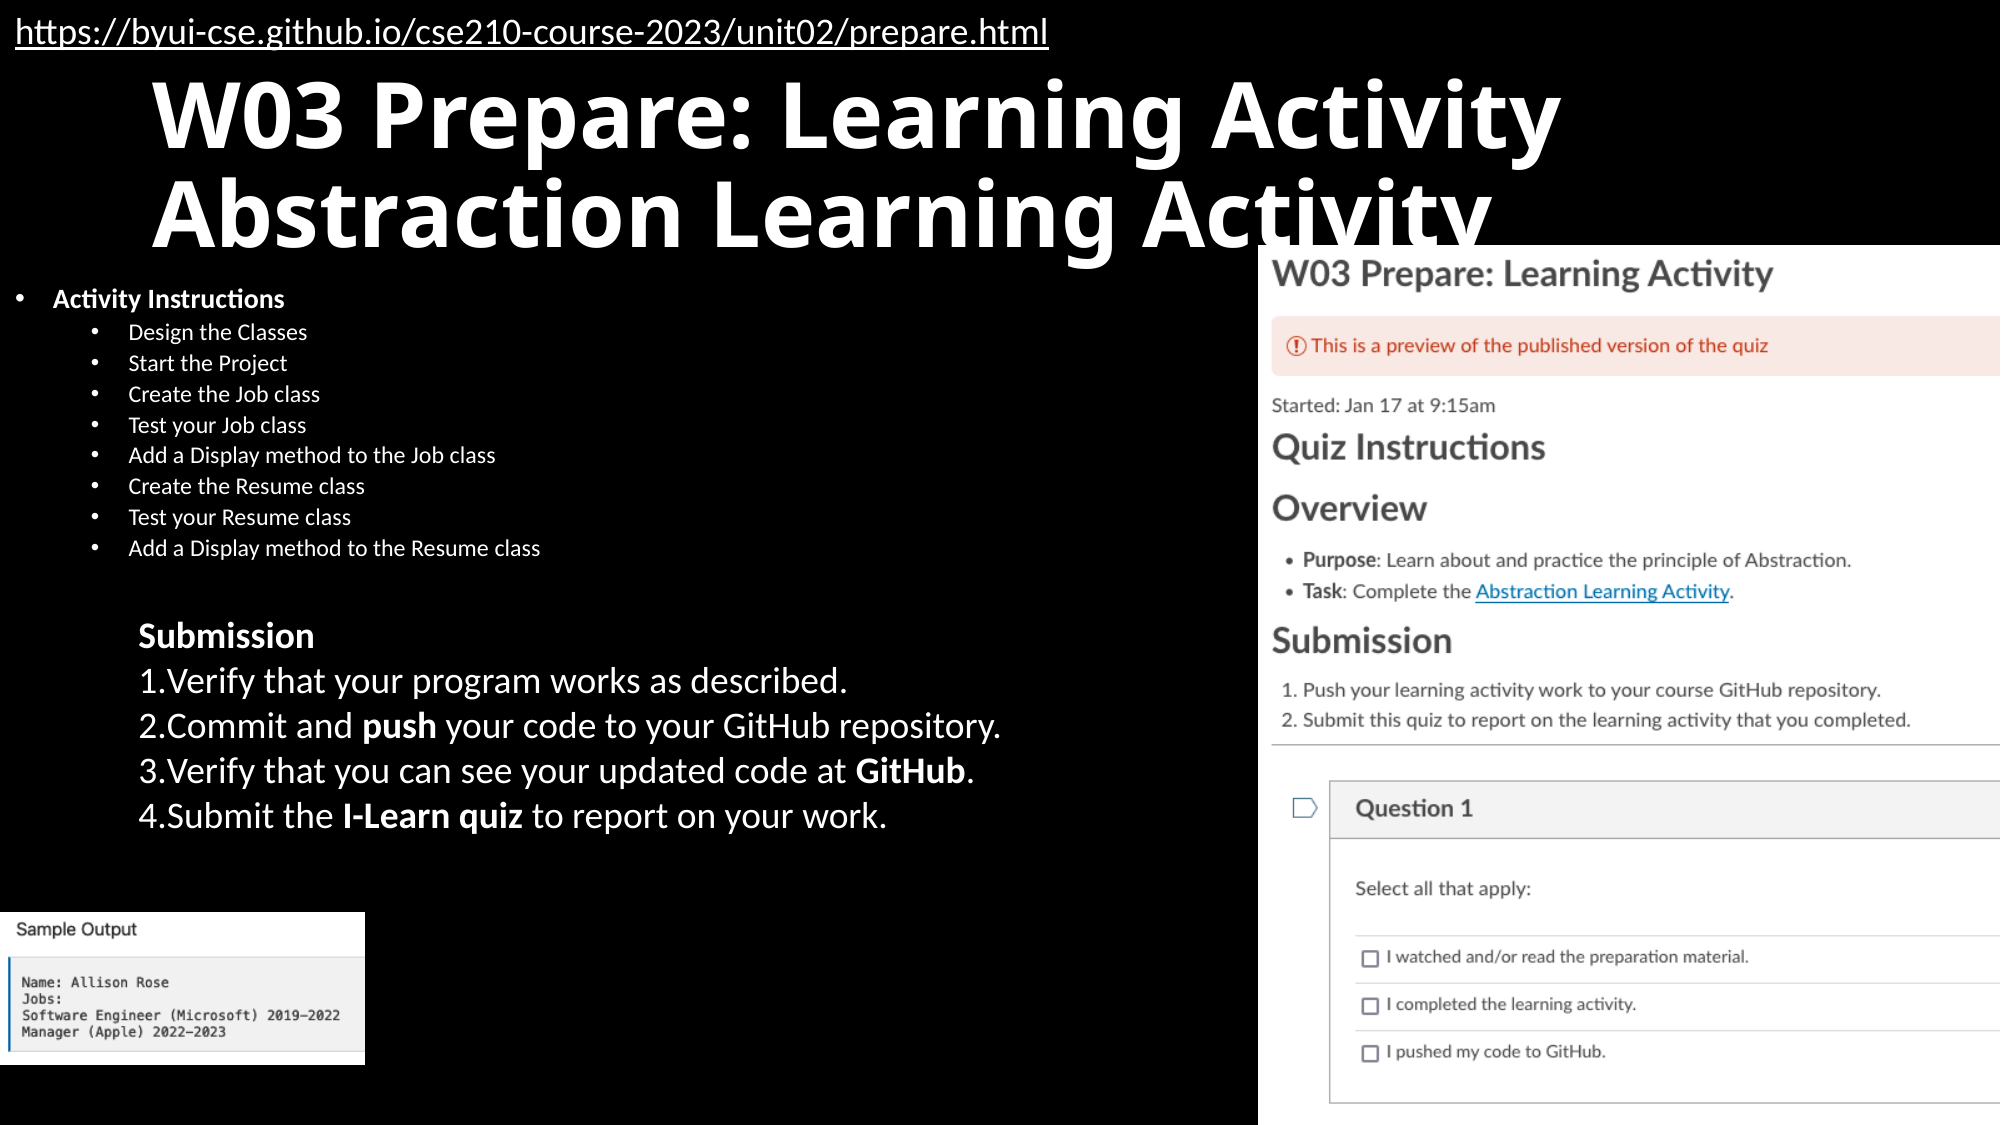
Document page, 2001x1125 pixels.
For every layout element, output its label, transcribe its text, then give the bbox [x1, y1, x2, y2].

title W03 Prepare: Learning Activity Abstraction Learning Activity [137, 59, 1863, 278]
list Activity Instructions Design the Classes Start the Project Create the Job class Test your Job class Add a Display method to the Job class Create the Resume class Test your Resume class Add a Display method to the Resume class [0, 277, 560, 587]
text_box Submission Verify that your program works as described. Commit and push your code to your GitHub repository. Verify that you can see your updated code at GitHub. Submit the I-Learn quiz to report on your work. [123, 603, 1128, 844]
picture [0, 912, 365, 1065]
text_box https://byui-cse.github.io/cse210-course-2023/unit02/prepare.html [0, 0, 1251, 60]
picture [1258, 245, 2000, 1125]
